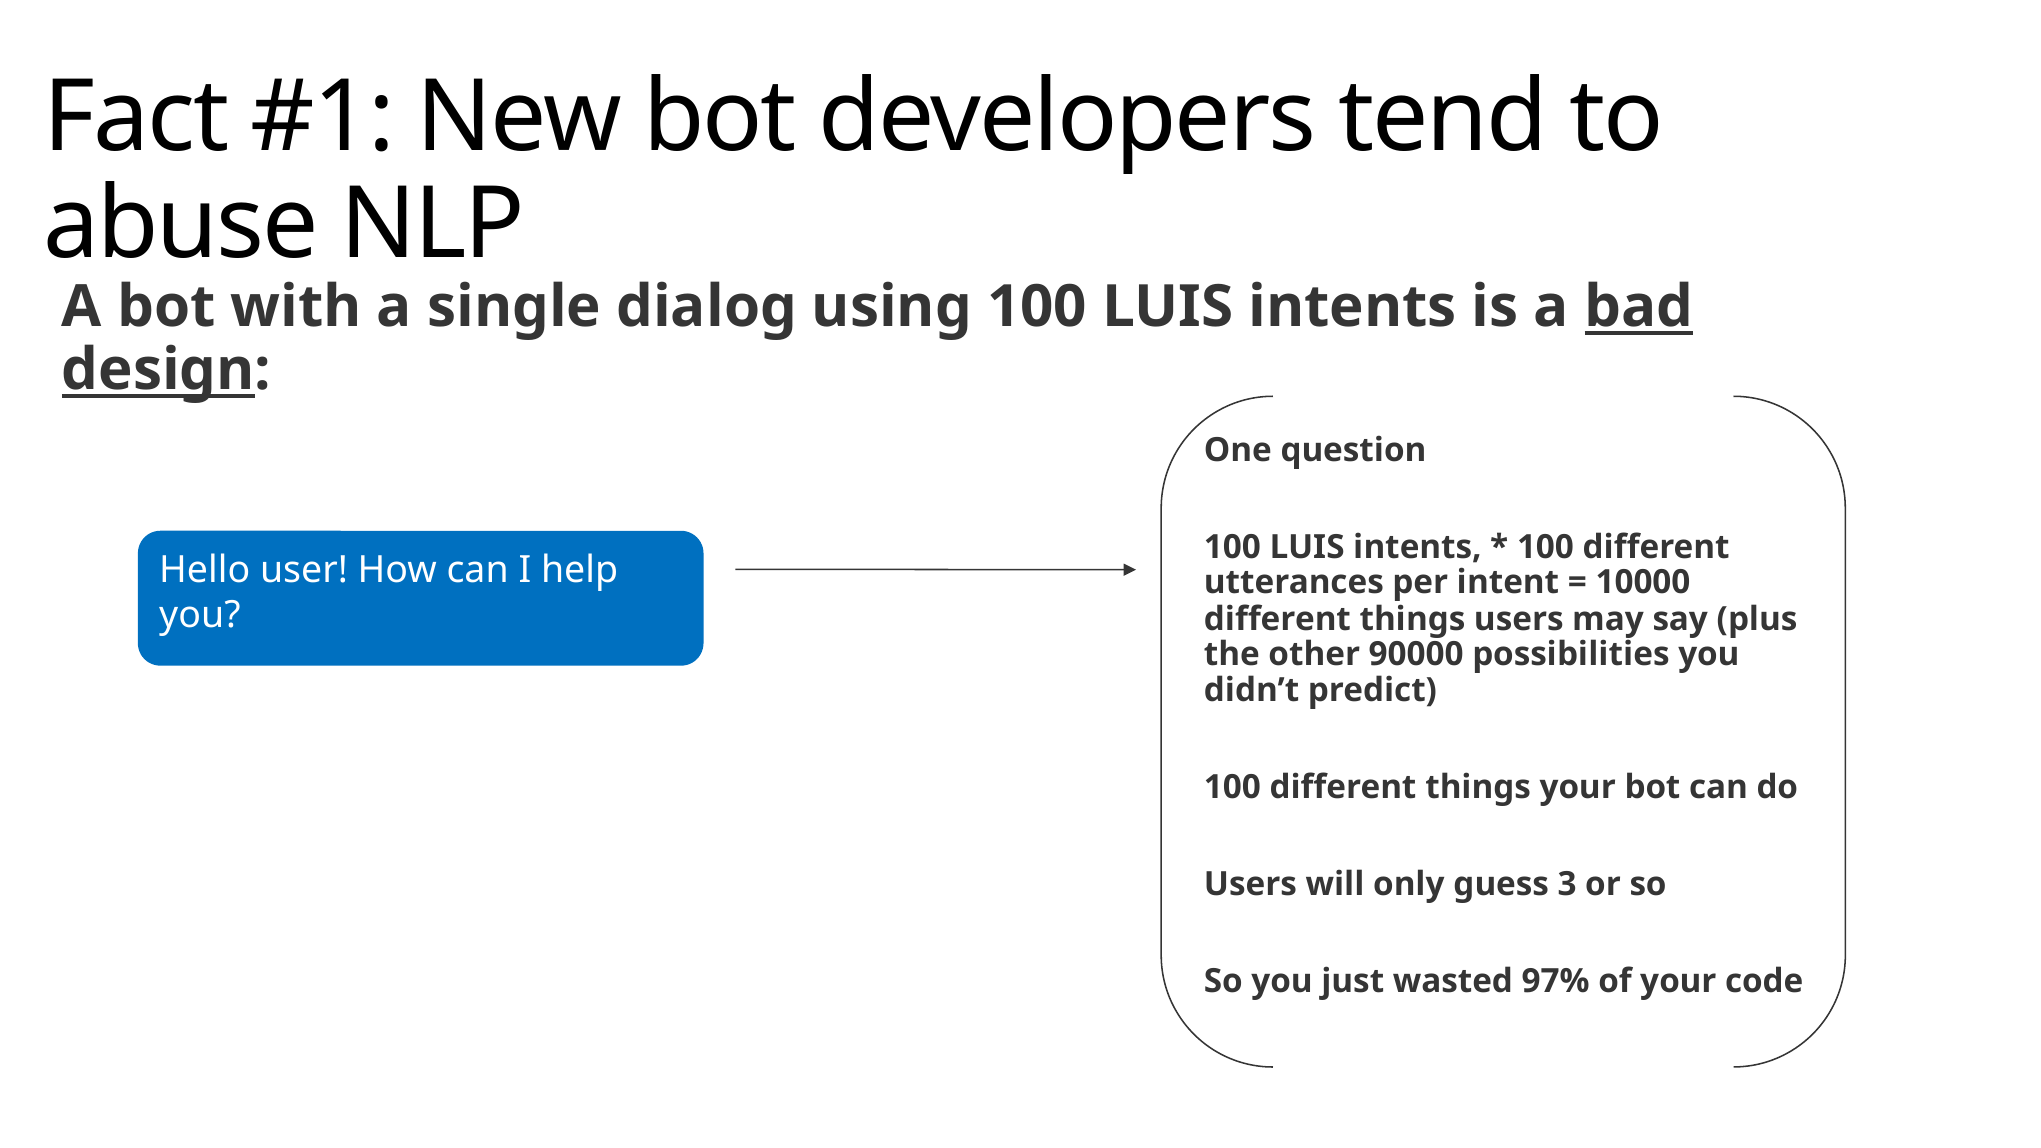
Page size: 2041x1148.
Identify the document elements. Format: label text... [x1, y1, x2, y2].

title Fact #1: New bot developers tend to abuse NLP [19, 48, 1971, 200]
text_box [1160, 395, 1847, 1068]
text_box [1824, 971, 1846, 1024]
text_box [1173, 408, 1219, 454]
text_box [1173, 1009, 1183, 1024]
text_box Hello user! How can I help you? [136, 529, 705, 667]
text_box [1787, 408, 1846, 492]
text_box A bot with a single dialog using 100 LUIS intents is a bad design: [31, 252, 1929, 426]
